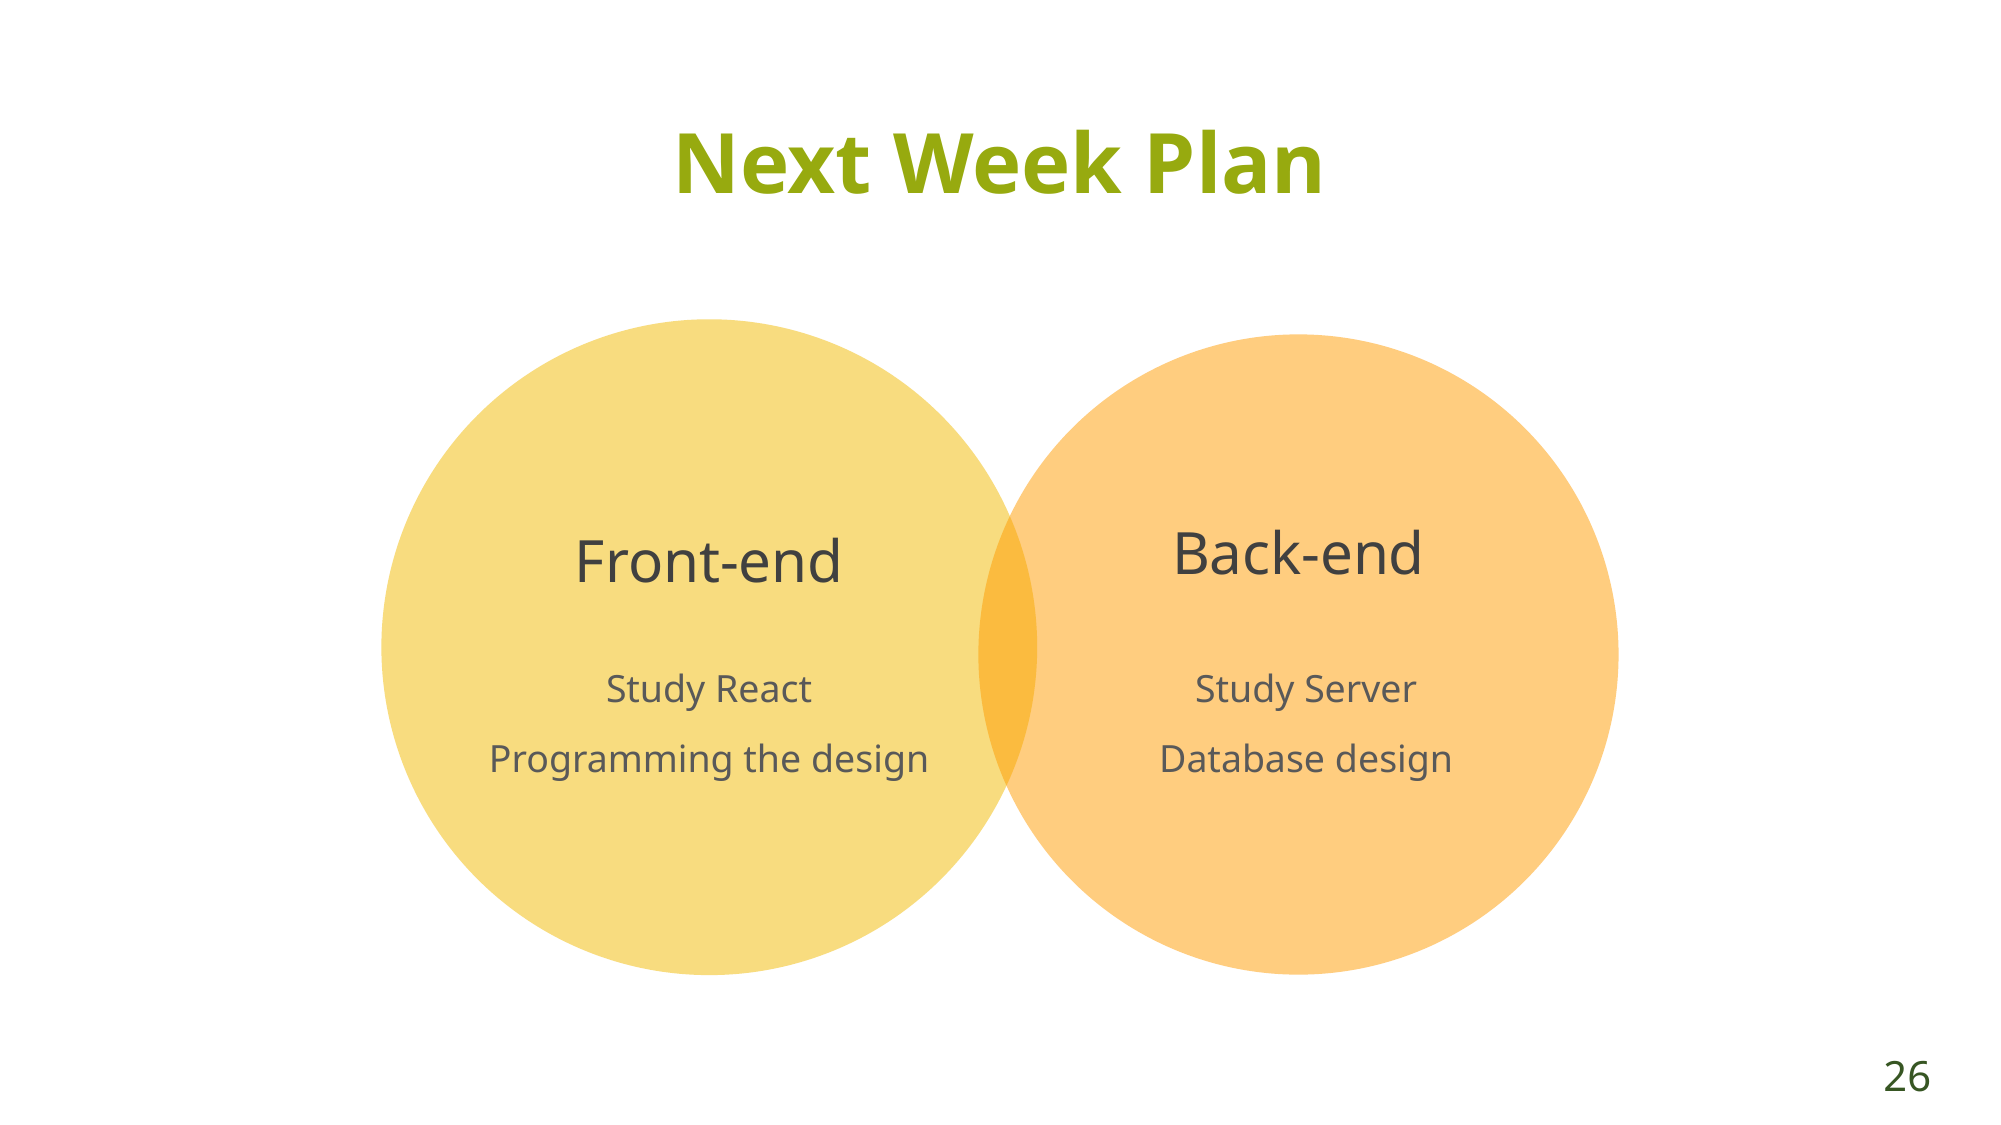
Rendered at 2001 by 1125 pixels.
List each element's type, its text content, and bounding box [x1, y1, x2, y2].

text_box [381, 319, 1619, 976]
text_box Next Week Plan [0, 122, 2000, 210]
text_box 26 [1868, 1042, 1982, 1103]
